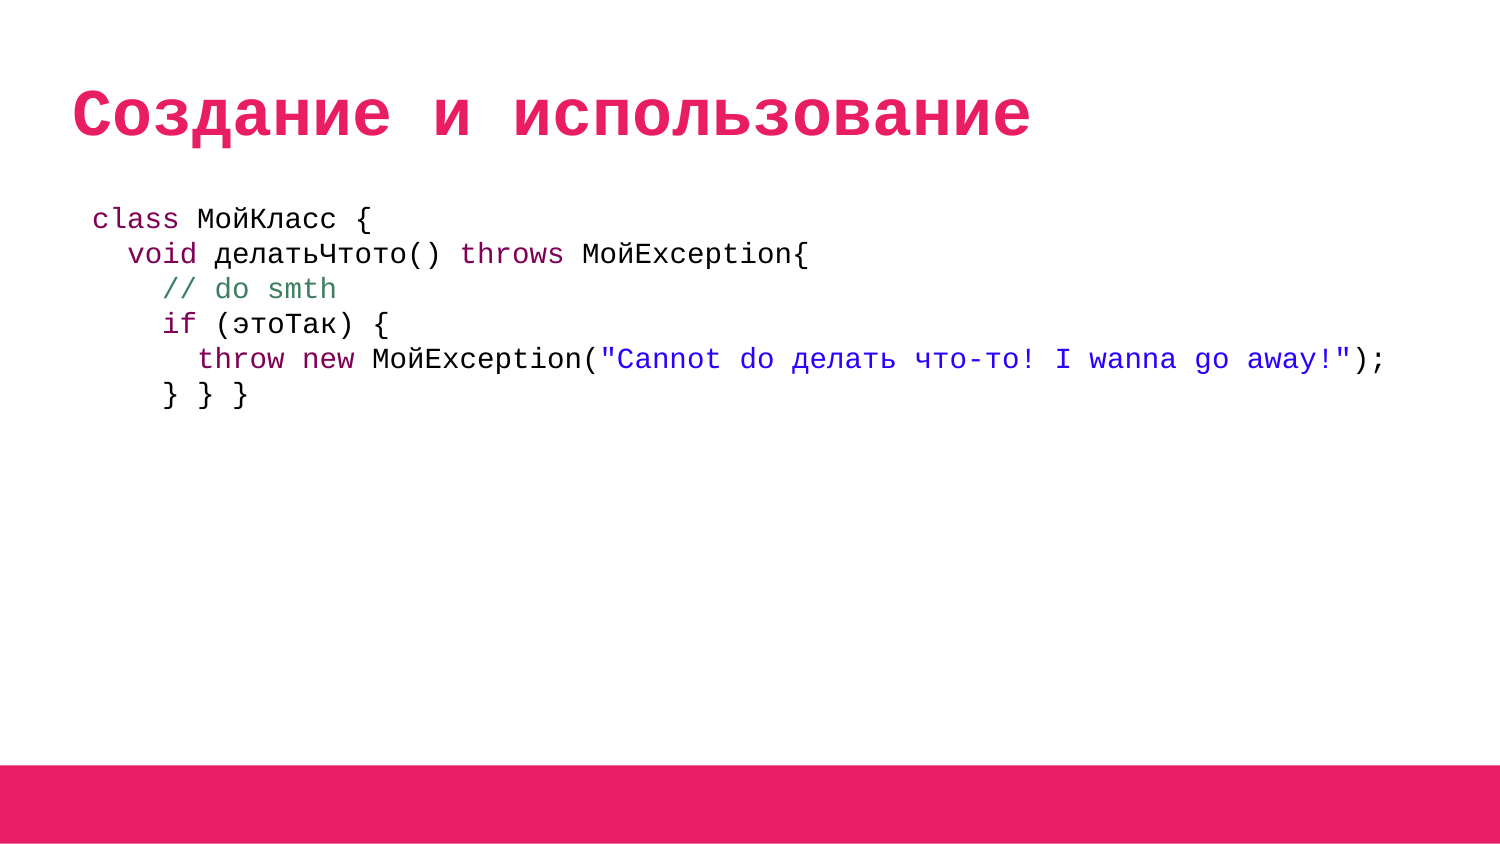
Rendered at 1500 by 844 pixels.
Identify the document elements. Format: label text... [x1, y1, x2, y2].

title Создание и использование [57, 54, 1273, 164]
text_box class МойКласс { void делатьЧтото() throws МойException{ // do smth if (этоТак) { throw new МойException("Cannot do делать что-то! I wanna go away!"); } } } [19, 192, 1443, 417]
